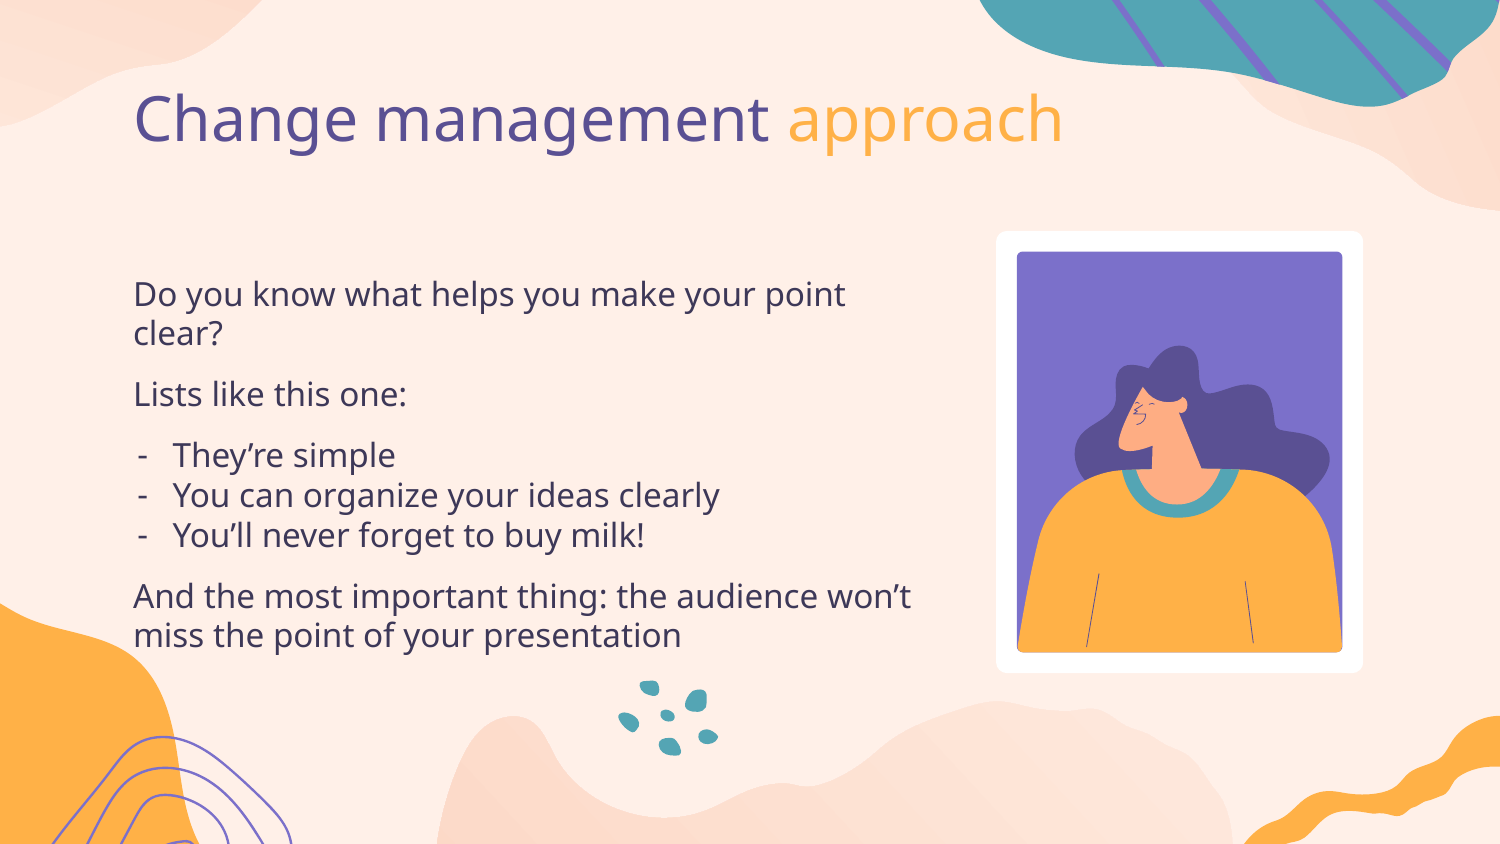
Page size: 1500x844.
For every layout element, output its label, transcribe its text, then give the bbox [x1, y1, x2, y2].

text_box [685, 689, 707, 712]
text_box [618, 712, 640, 733]
title Change management approach [118, 72, 1382, 167]
text_box [658, 737, 682, 756]
list Do you know what helps you make your point clear? Lists like this one: They’re simple You can organize your ideas clearly You’ll never forget to buy milk! And the most important thing: the audience won’t miss the point of your presentation [118, 257, 937, 632]
text_box [639, 680, 660, 696]
text_box [698, 729, 719, 745]
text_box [995, 230, 1364, 674]
text_box [660, 709, 675, 722]
